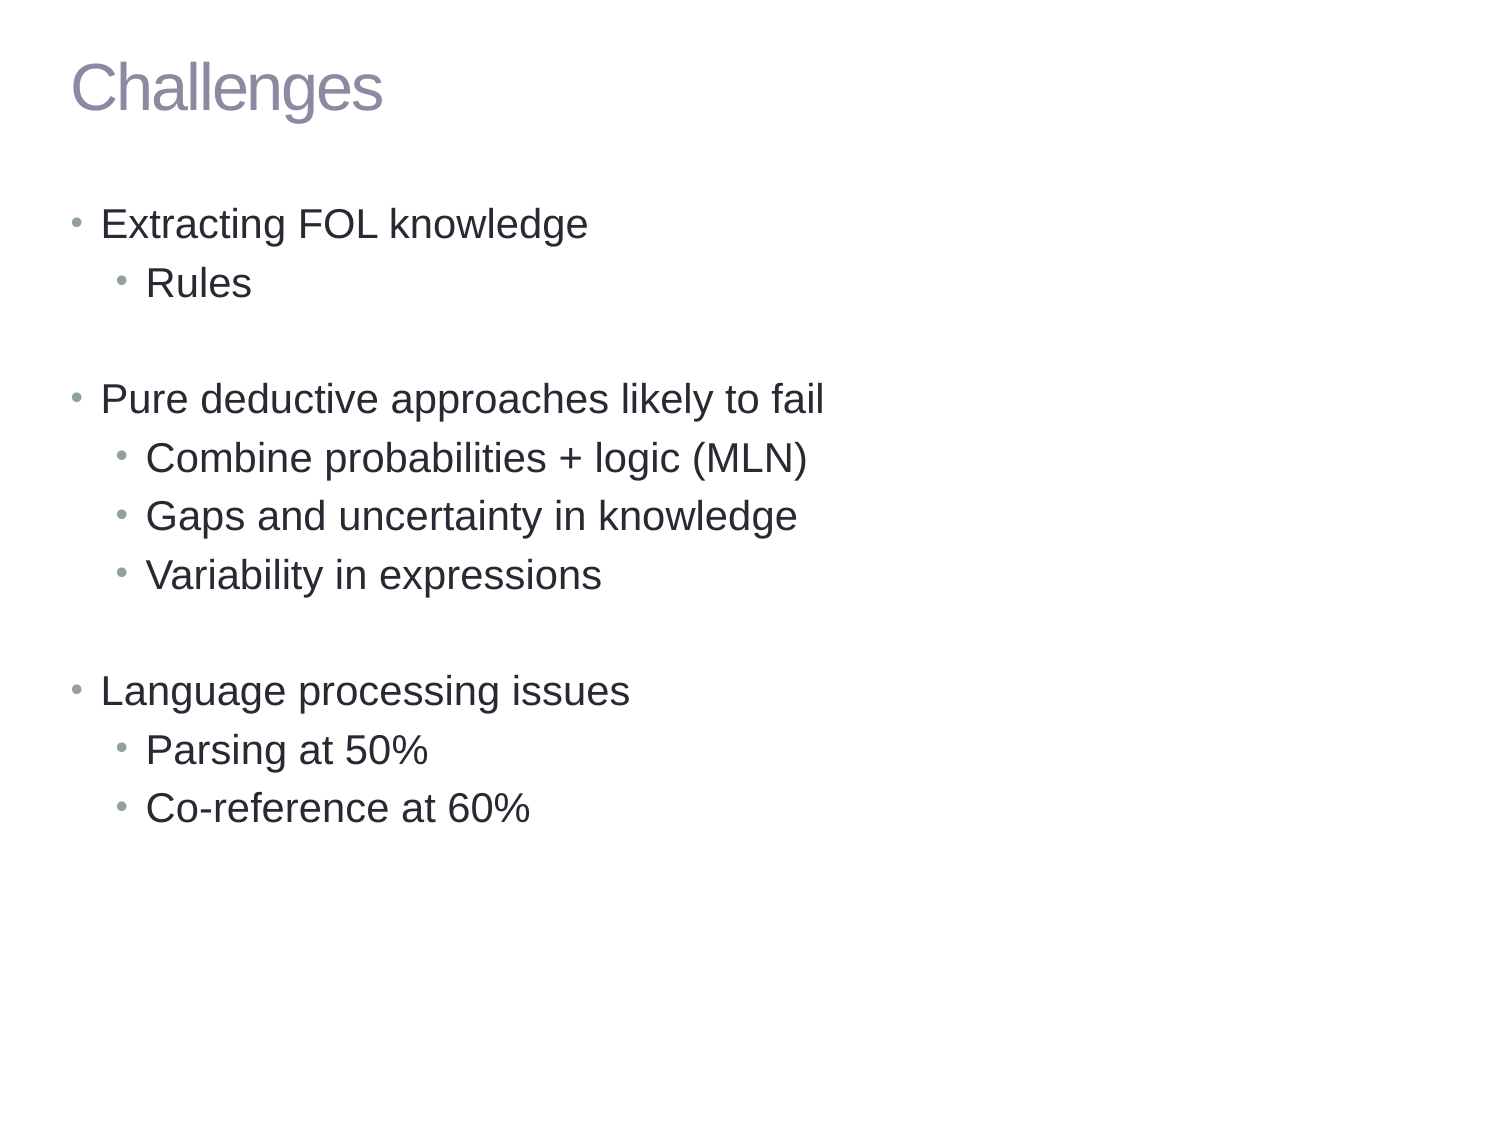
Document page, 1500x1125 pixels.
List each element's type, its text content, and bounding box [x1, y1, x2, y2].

list Extracting FOL knowledge Rules Pure deductive approaches likely to fail Combine probabilities + logic (MLN) Gaps and uncertainty in knowledge Variability in expressions Language processing issues Parsing at 50% Co-reference at 60% [55, 189, 1451, 897]
title Challenges [55, 2, 1451, 166]
